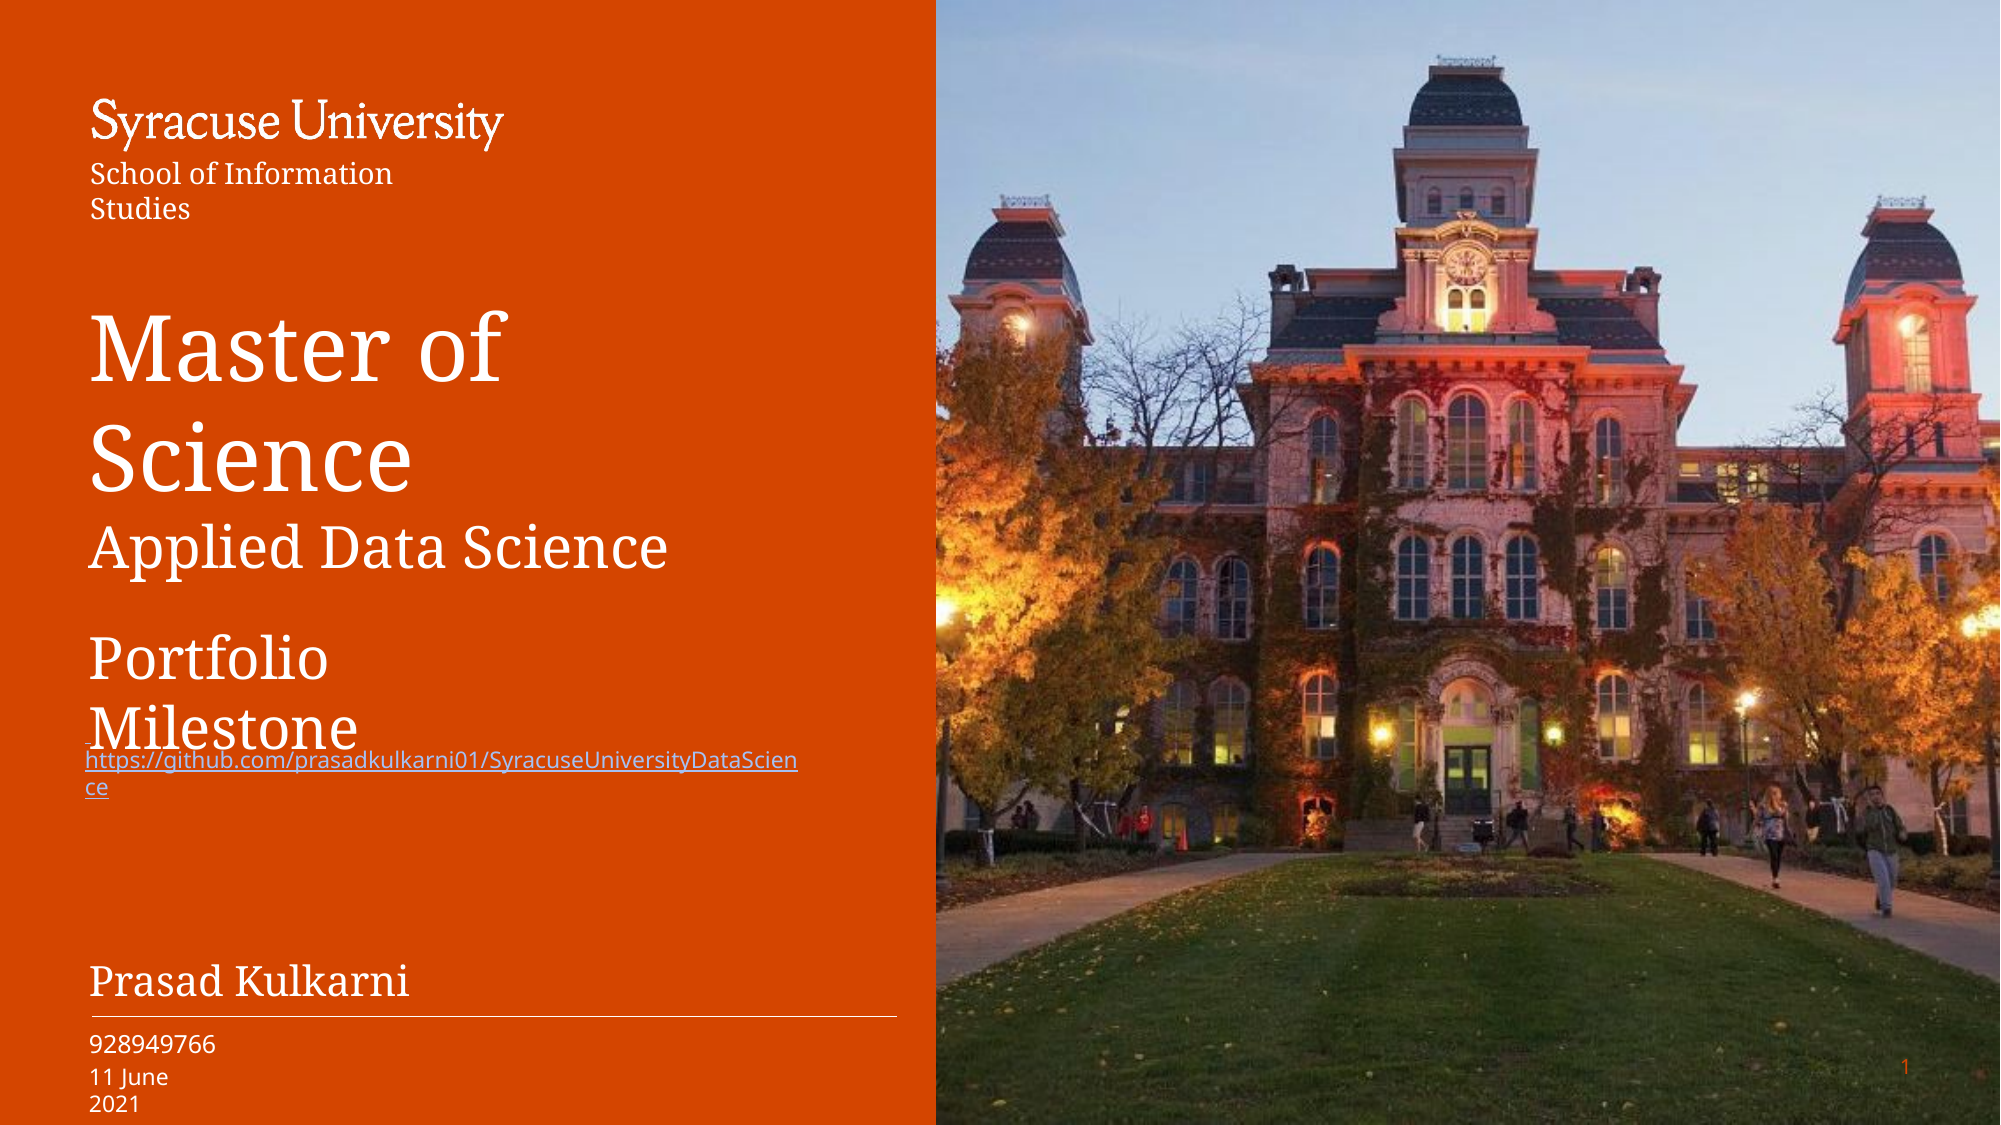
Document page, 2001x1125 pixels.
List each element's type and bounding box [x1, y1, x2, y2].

picture [936, 0, 2000, 1125]
text_box [0, 0, 934, 1125]
